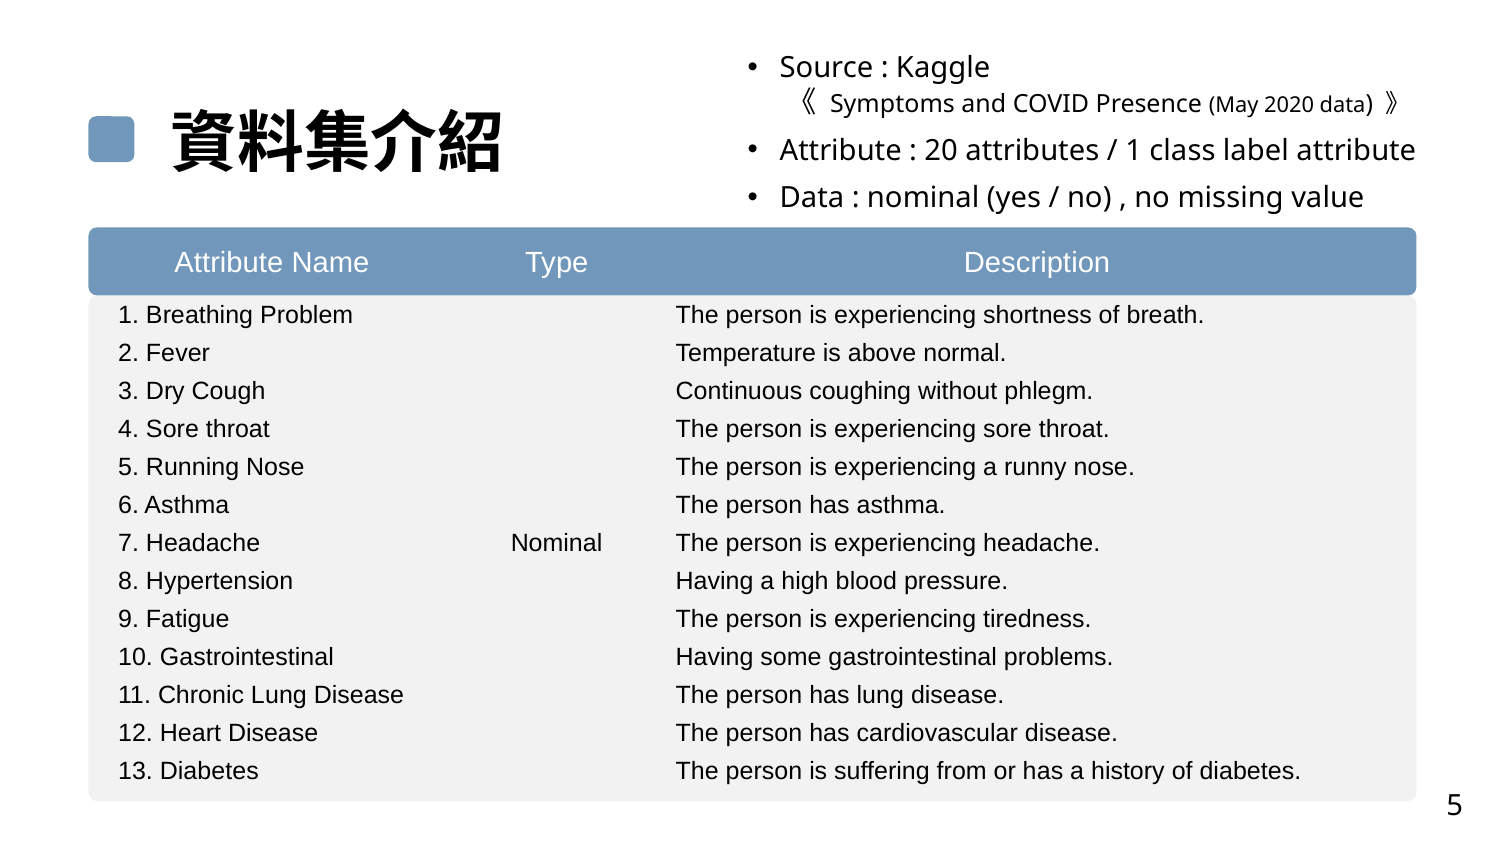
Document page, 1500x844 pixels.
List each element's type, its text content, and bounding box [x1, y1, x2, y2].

text_box [88, 116, 135, 163]
table_cell 5. Running Nose [89, 448, 456, 486]
text_box [88, 302, 1409, 802]
table_header Type [456, 227, 658, 296]
table_cell The person is experiencing sore throat. [658, 410, 1416, 448]
table_header Description [658, 227, 1416, 296]
text_box Source : Kaggle 《 Symptoms and COVID Presence (May 2020 data) 》 Attribute : 20 attributes / 1 class label attribute Data : nominal (yes / no) , no missing value [732, 41, 1432, 221]
table_cell Having some gastrointestinal problems. [658, 638, 1416, 676]
table_cell 3. Dry Cough [89, 372, 456, 410]
table_cell 4. Sore throat [89, 410, 456, 448]
table_cell 8. Hypertension [89, 562, 456, 600]
table_cell 9. Fatigue [89, 600, 456, 638]
table_cell Continuous coughing without phlegm. [658, 372, 1416, 410]
table_cell The person is suffering from or has a history of diabetes. [658, 752, 1416, 790]
table_cell Temperature is above normal. [658, 334, 1416, 372]
table_cell The person is experiencing shortness of breath. [658, 296, 1416, 334]
text_box 5 [1409, 779, 1500, 844]
table_cell The person is experiencing a runny nose. [658, 448, 1416, 486]
table_cell The person has lung disease. [658, 676, 1416, 714]
table_cell 12. Heart Disease [89, 714, 456, 752]
table_header Attribute Name [89, 227, 456, 296]
table_cell 6. Asthma [89, 486, 456, 524]
table_cell 1. Breathing Problem [89, 296, 456, 334]
table_cell 2. Fever [89, 334, 456, 372]
table_cell Having a high blood pressure. [658, 562, 1416, 600]
table_cell The person is experiencing headache. [658, 524, 1416, 562]
table_cell The person has cardiovascular disease. [658, 714, 1416, 752]
table_cell 13. Diabetes [89, 752, 456, 790]
table_cell The person is experiencing tiredness. [658, 600, 1416, 638]
table_cell 10. Gastrointestinal [89, 638, 456, 676]
table_cell Nominal [456, 296, 658, 790]
text_box 資料集介紹 [156, 92, 670, 187]
table_cell The person has asthma. [658, 486, 1416, 524]
table_cell 11. Chronic Lung Disease [89, 676, 456, 714]
table_cell 7. Headache [89, 524, 456, 562]
